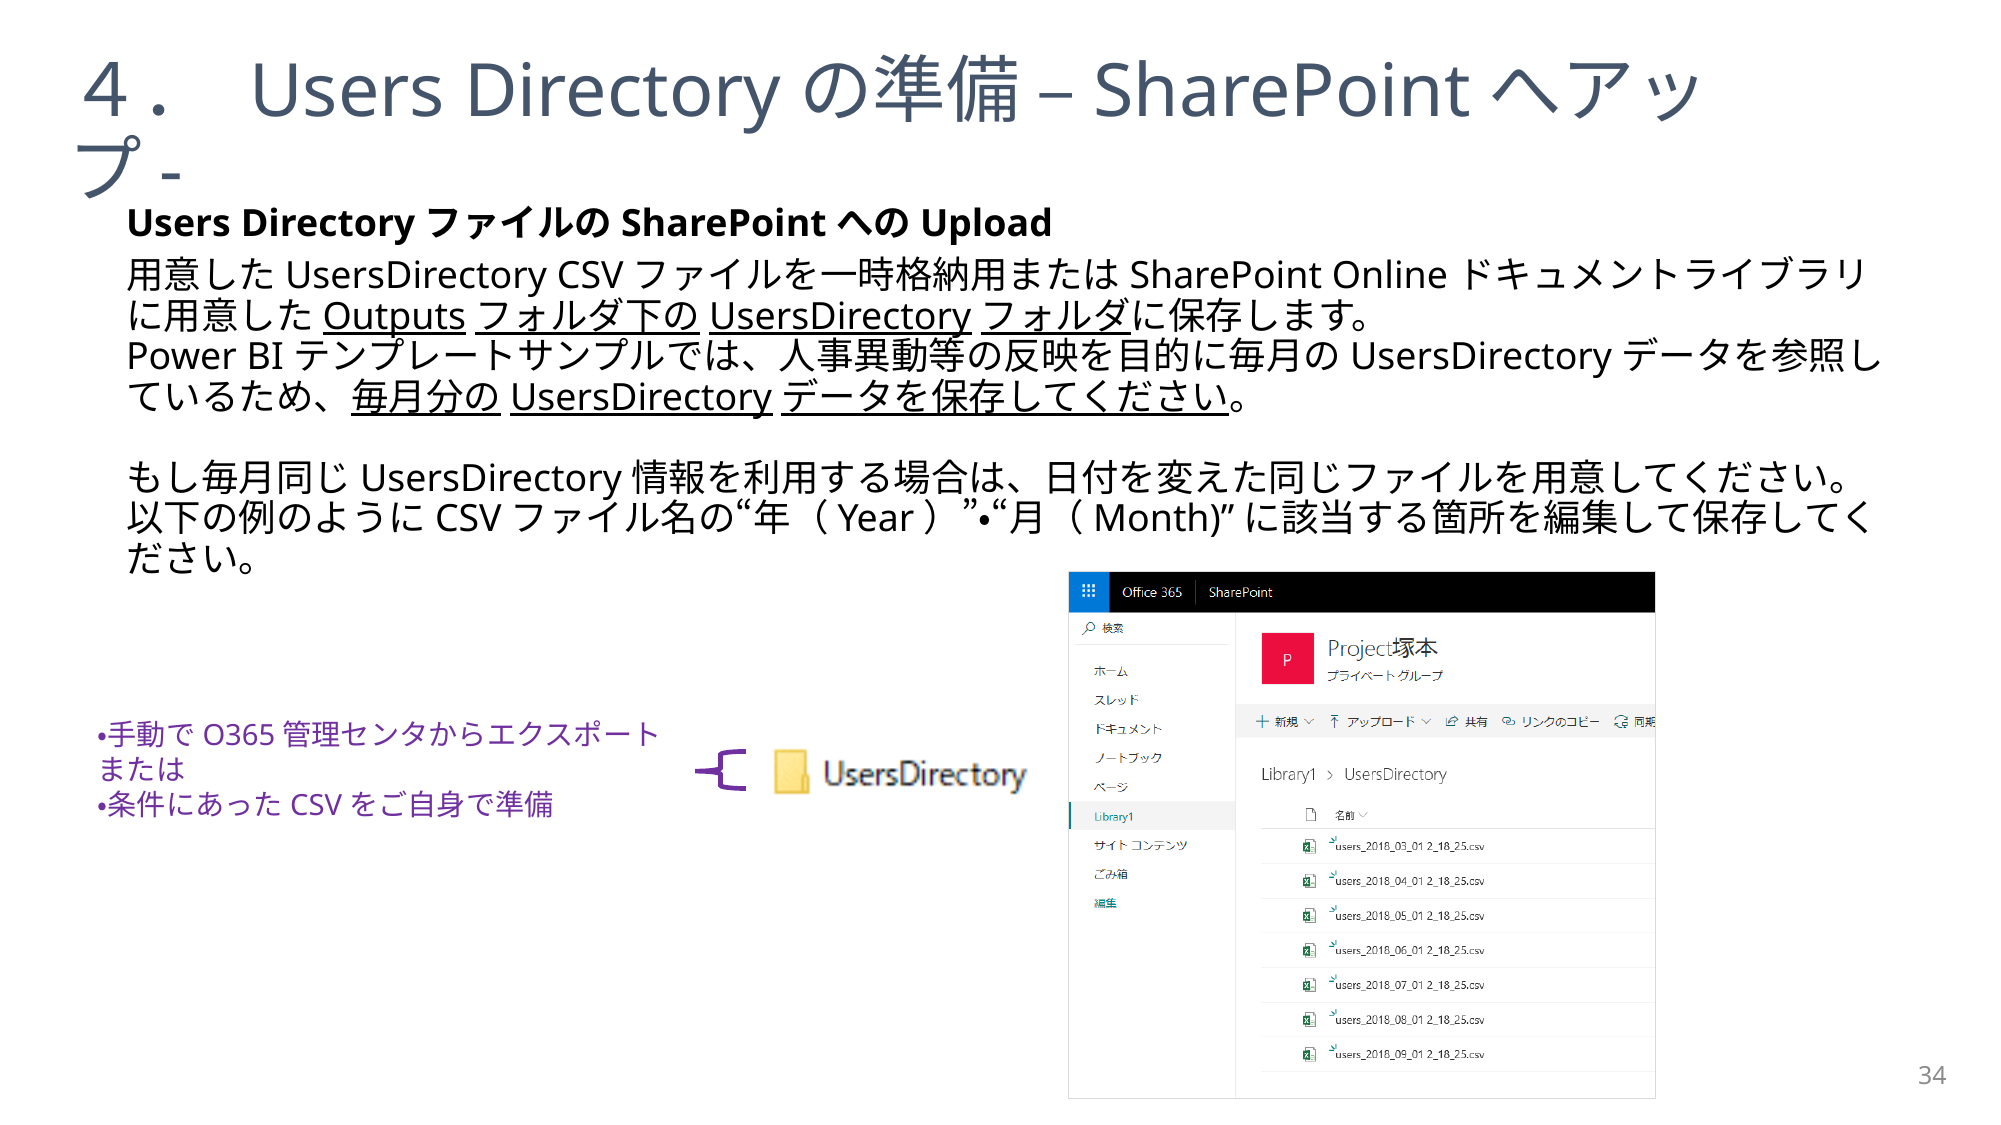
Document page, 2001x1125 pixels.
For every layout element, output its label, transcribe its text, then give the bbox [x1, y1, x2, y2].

text_box ４． Users Directoryの準備 –SharePointへアップ- [38, 29, 1788, 236]
text_box Users DirectoryファイルのSharePointへのUpload 用意したUsersDirectory CSVファイルを一時格納用またはSharePoint Onlineドキュメントライブラリに用意したOutputsフォルダ下のUsersDirectoryフォルダに保存します。 Power BIテンプレートサンプルでは、人事異動等の反映を目的に毎月のUsersDirectoryデータを参照しているため、毎月分のUsersDirectoryデータを保存してください。 もし毎月同じUsersDirectory情報を利用する場合は、日付を変えた同じファイルを用意してください。 以下の例のようにCSVファイル名の“年（Year）”・“月（Month)”に該当する箇所を編集して保存してください。 [96, 180, 1934, 604]
picture [1068, 571, 1656, 1099]
text_box 34 [1875, 1052, 1962, 1113]
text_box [82, 709, 1068, 836]
